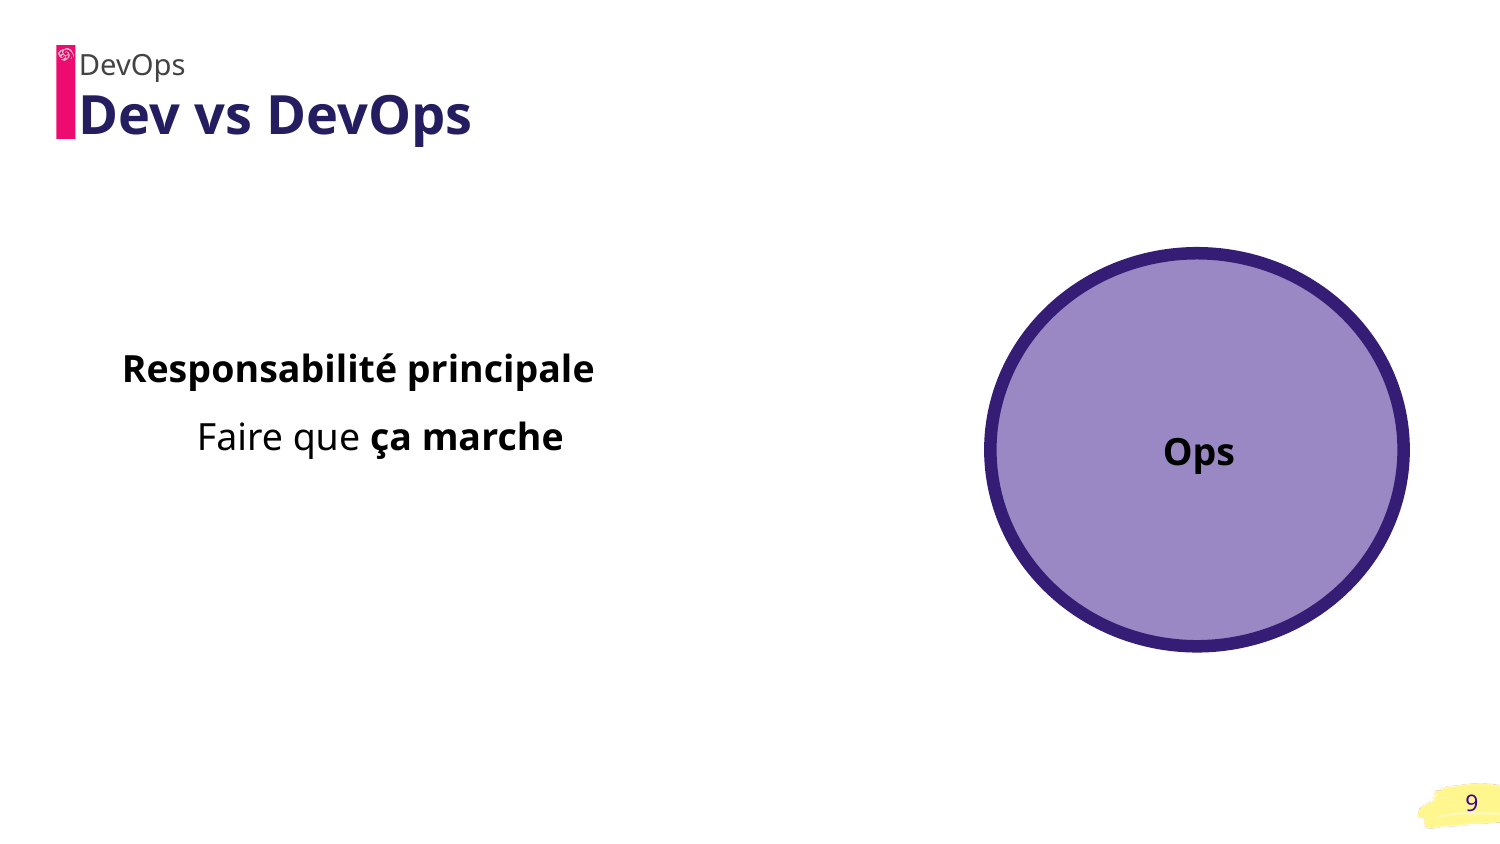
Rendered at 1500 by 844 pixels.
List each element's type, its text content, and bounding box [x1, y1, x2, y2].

picture [1494, 782, 1500, 830]
title Dev vs DevOps [63, 84, 1462, 159]
list Responsabilité principale Faire que ça marche [106, 307, 912, 642]
text_box [994, 253, 1400, 412]
title DevOps [63, 44, 1462, 84]
text_box Ops [952, 412, 1446, 844]
slide_number ‹#› [1446, 773, 1494, 839]
